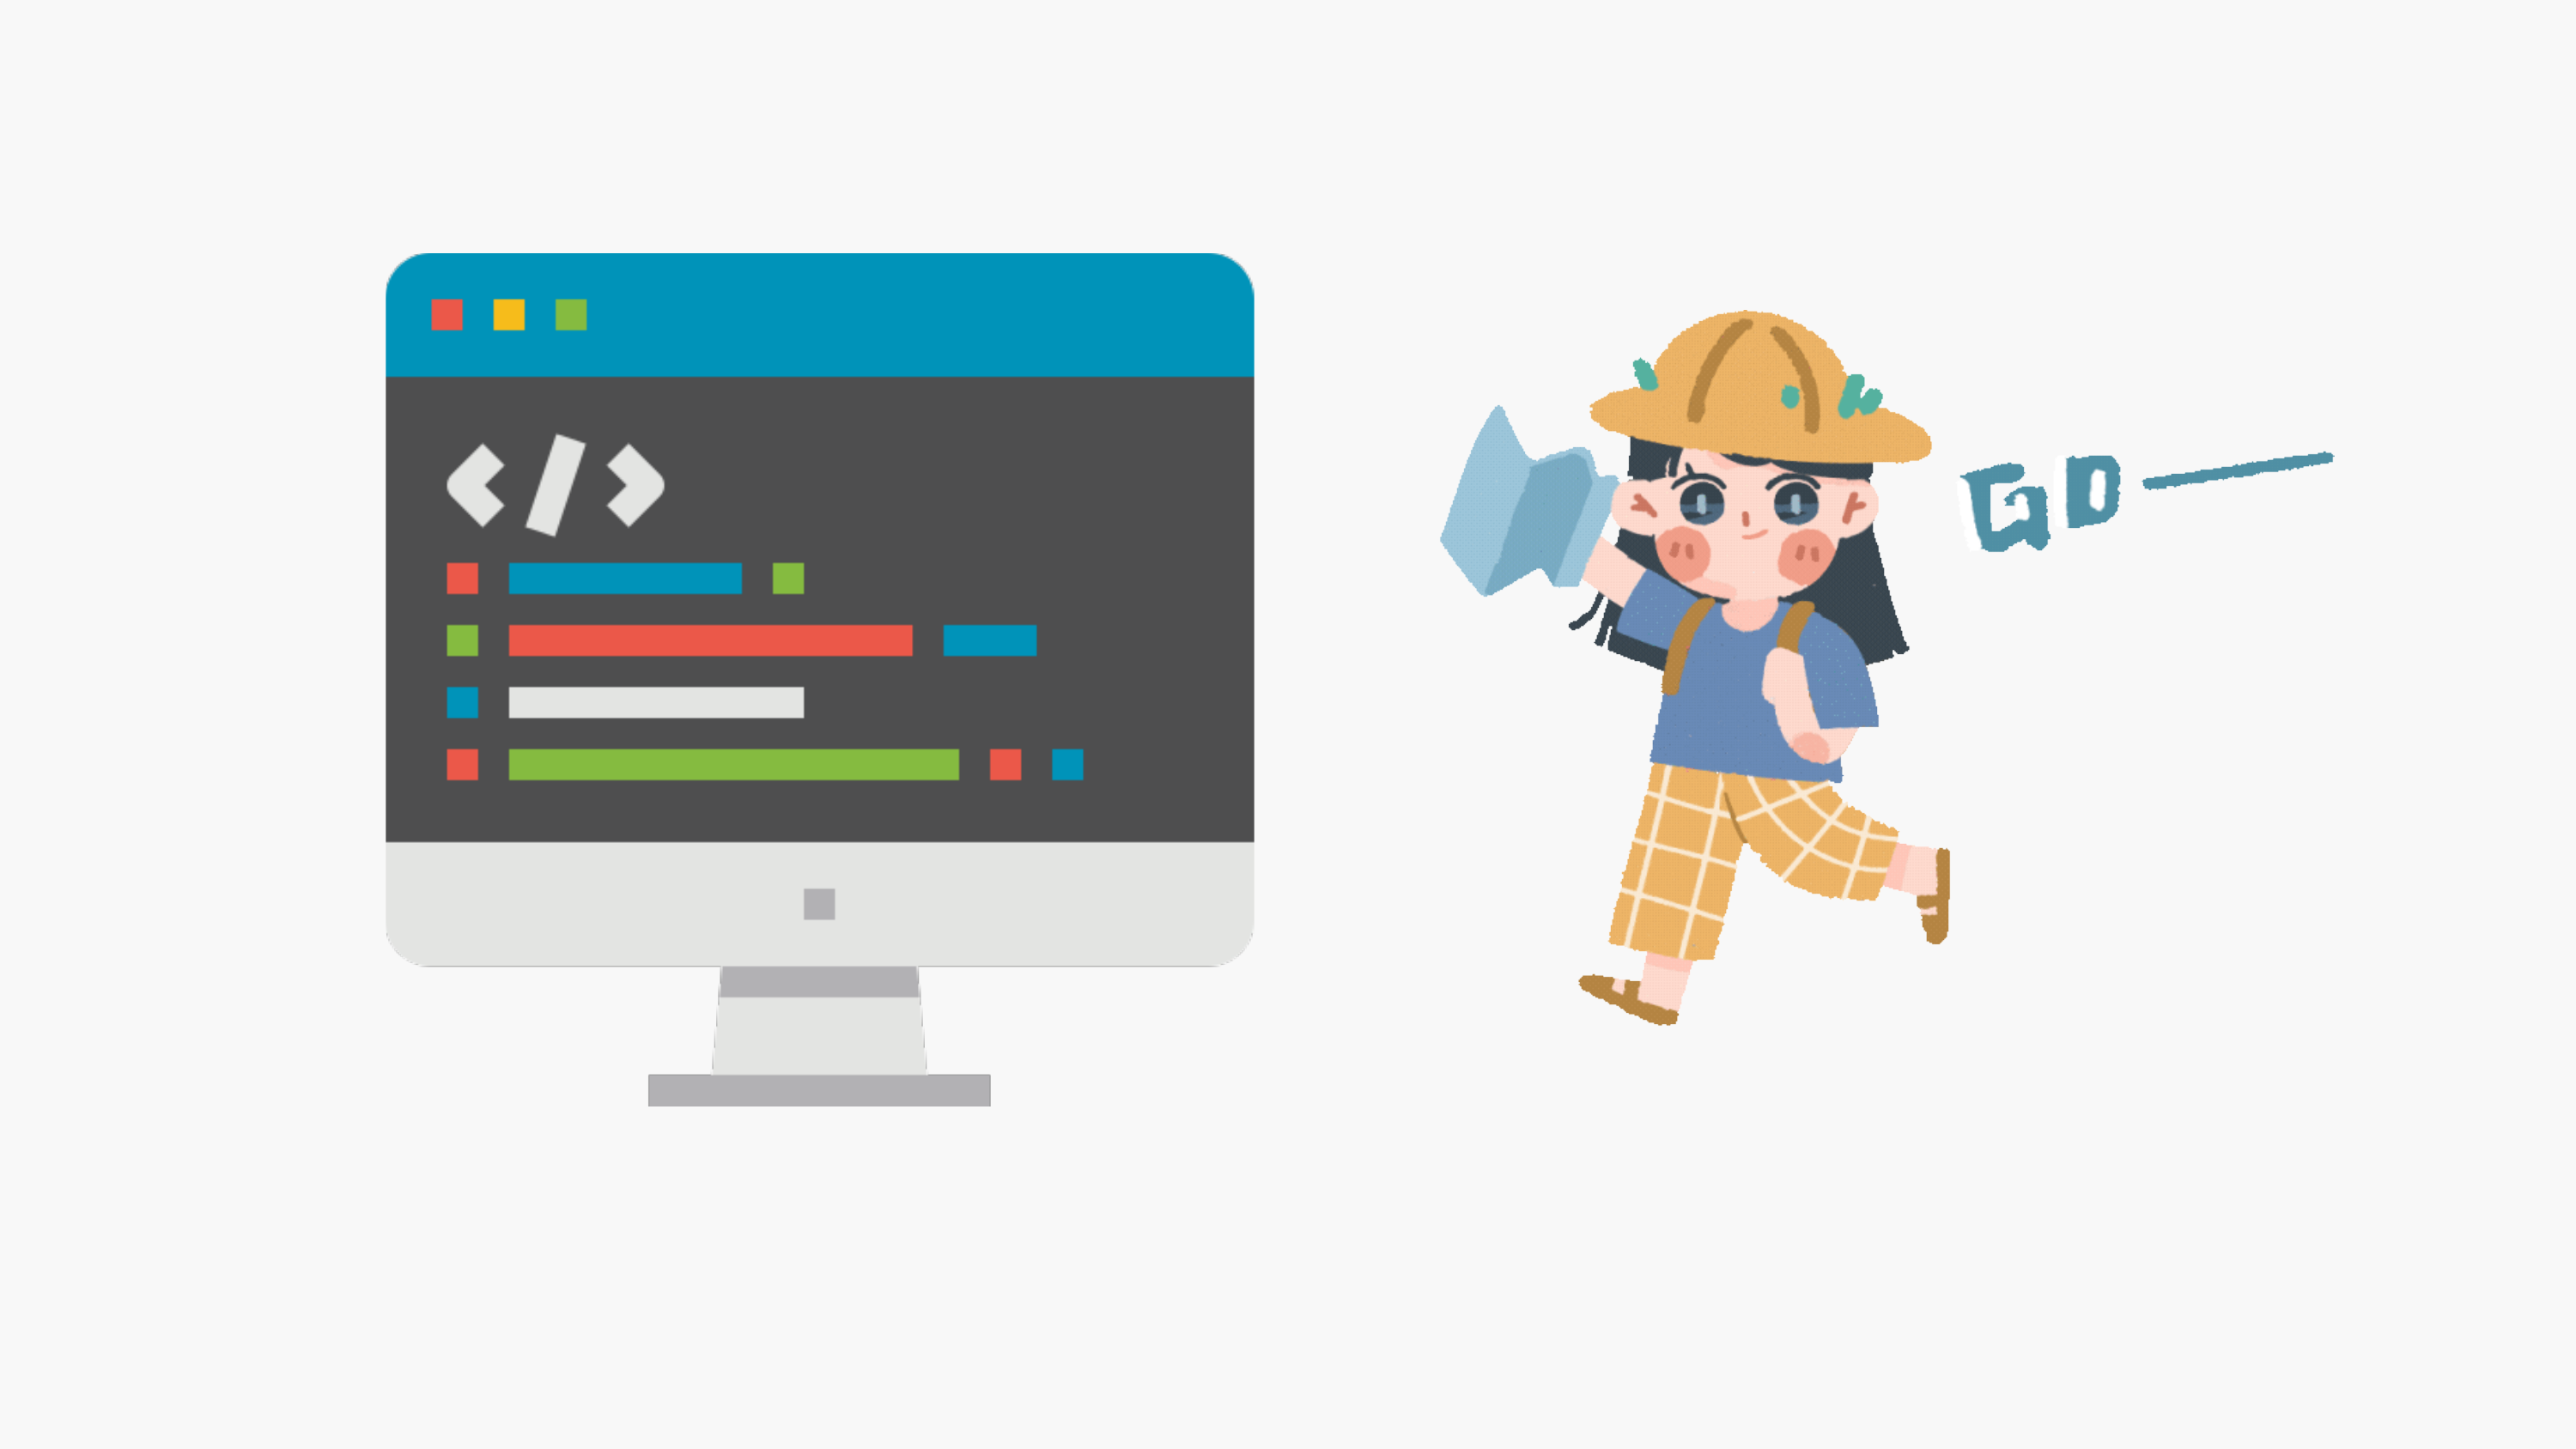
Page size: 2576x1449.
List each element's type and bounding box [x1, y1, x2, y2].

picture [1404, 309, 2335, 1050]
text_box [386, 253, 1255, 1106]
